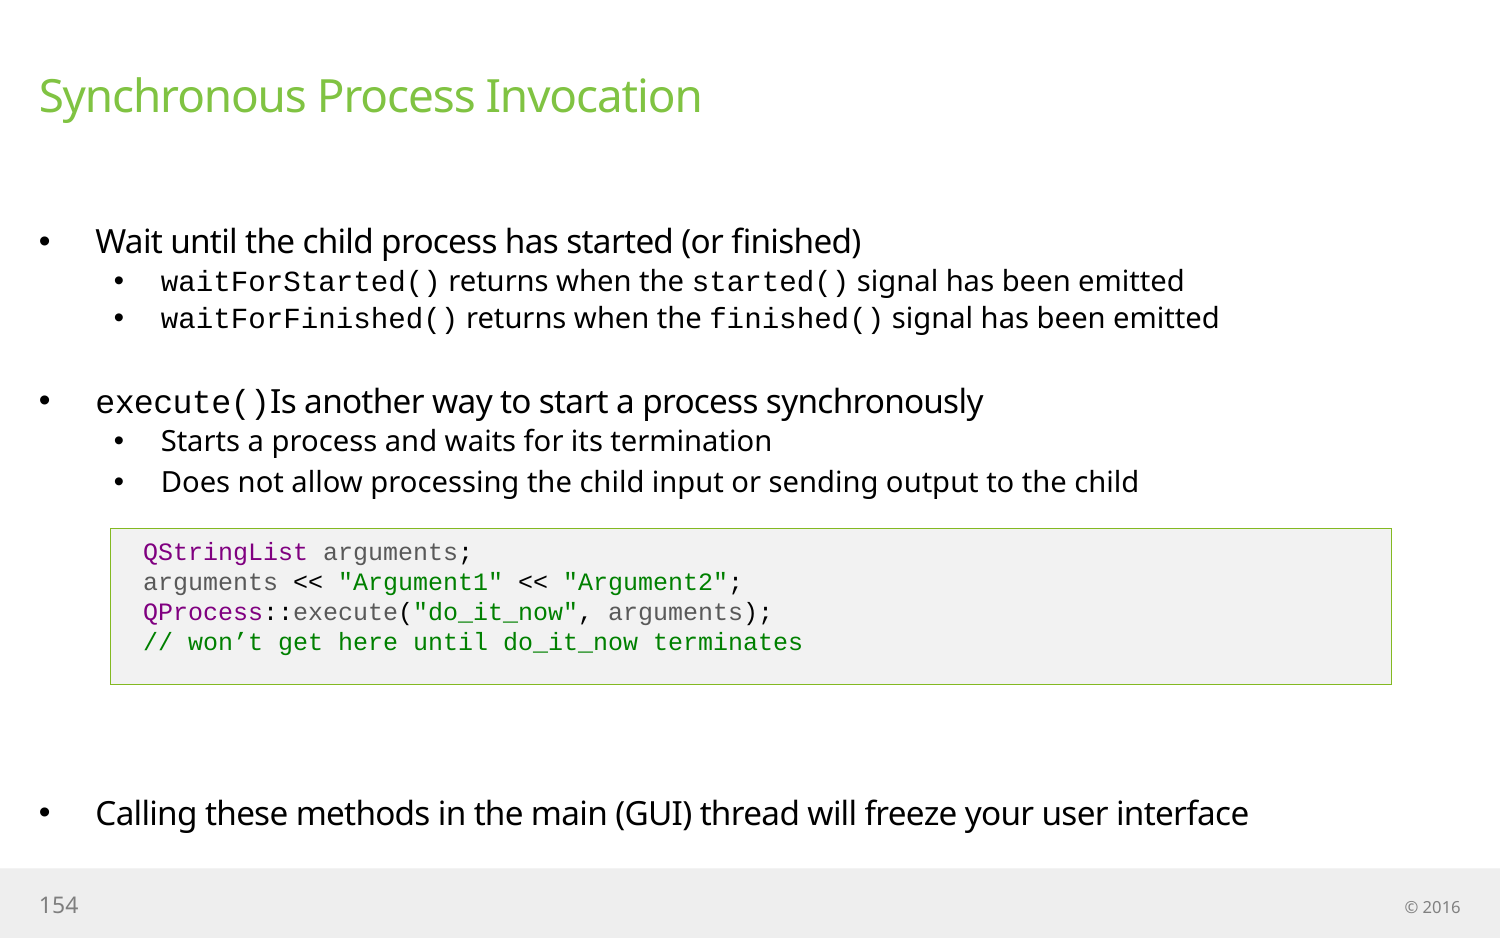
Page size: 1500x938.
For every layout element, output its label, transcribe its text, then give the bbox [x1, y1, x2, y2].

footer © 2016 [1188, 896, 1461, 917]
text_box QStringList arguments; arguments << "Argument1" << "Argument2"; QProcess::execute("do_it_now", arguments); // won’t get here until do_it_now terminates [110, 528, 1392, 685]
list Wait until the child process has started (or finished) waitForStarted() returns when the started() signal has been emitted waitForFinished() returns when the finished() signal has been emitted execute()Is another way to start a process synchronously Starts a process and waits for its termination Does not allow processing the child input or sending output to the child Calling these methods in the main (GUI) thread will freeze your user interface [39, 224, 1471, 846]
title Synchronous Process Invocation [39, 66, 1052, 195]
slide_number 154 [39, 892, 410, 921]
